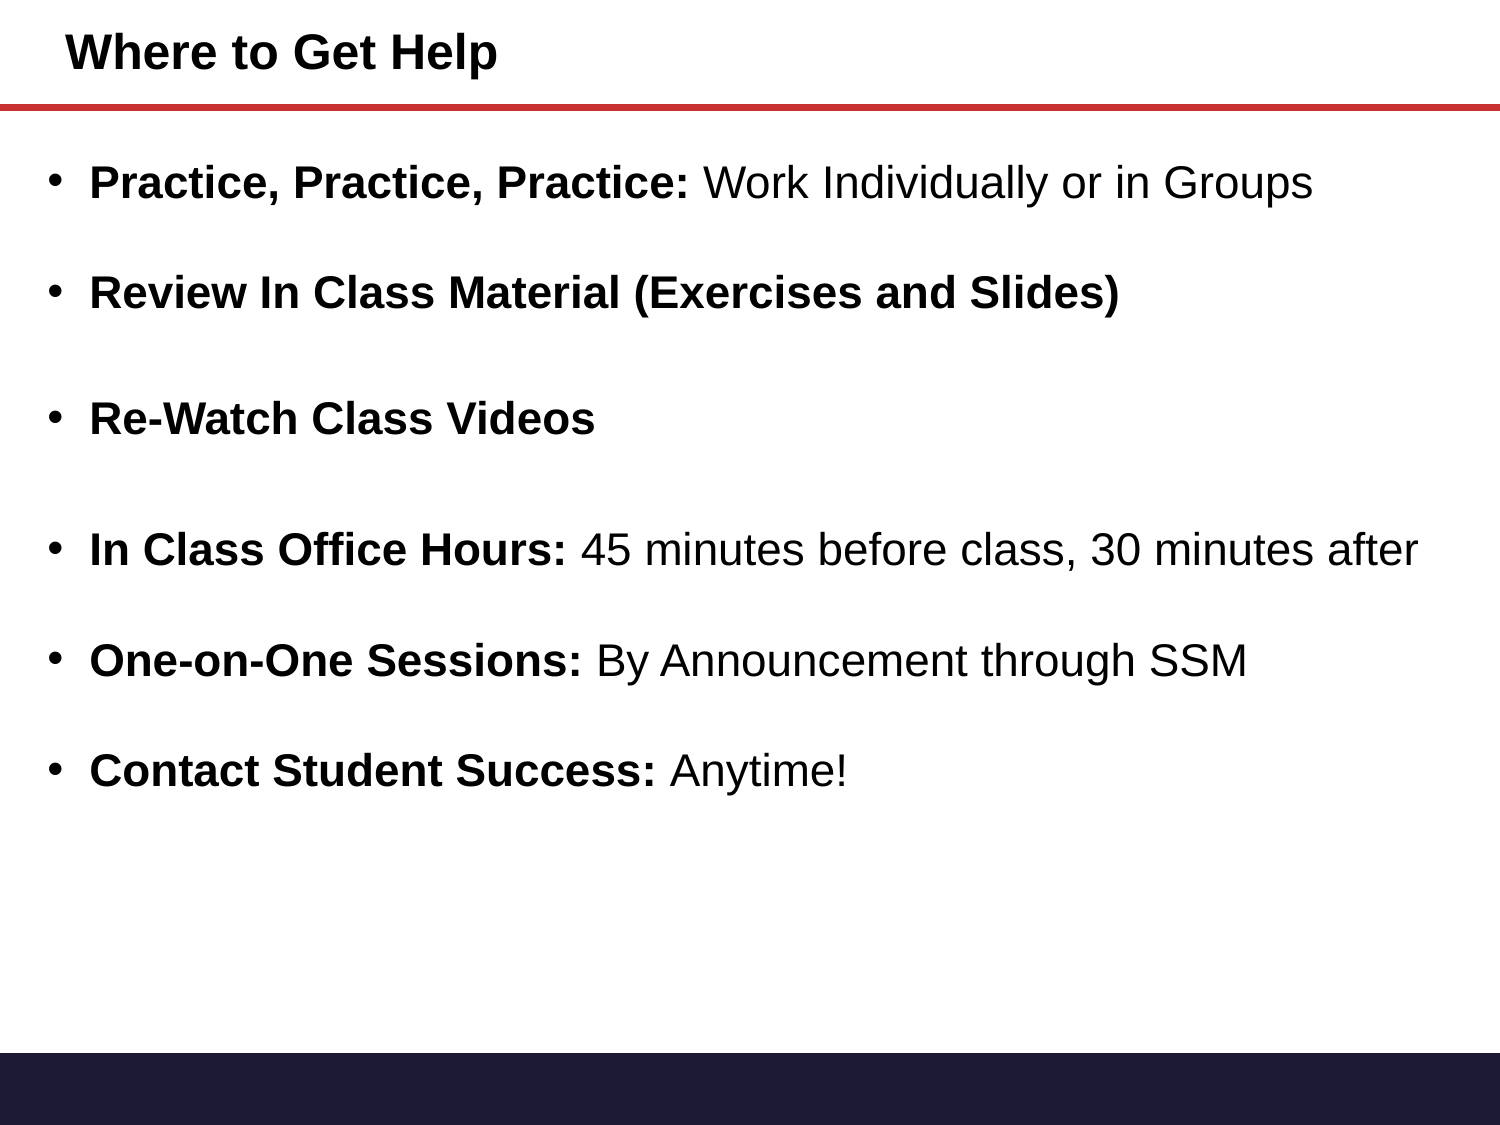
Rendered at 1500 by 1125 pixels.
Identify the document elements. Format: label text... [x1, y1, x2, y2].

title Where to Get Help [50, 0, 948, 108]
text_box Practice, Practice, Practice: Work Individually or in Groups Review In Class Material (Exercises and Slides) Re-Watch Class Videos In Class Office Hours: 45 minutes before class, 30 minutes after One-on-One Sessions: By Announcement through SSM Contact Student Success: Anytime! [32, 137, 1500, 812]
